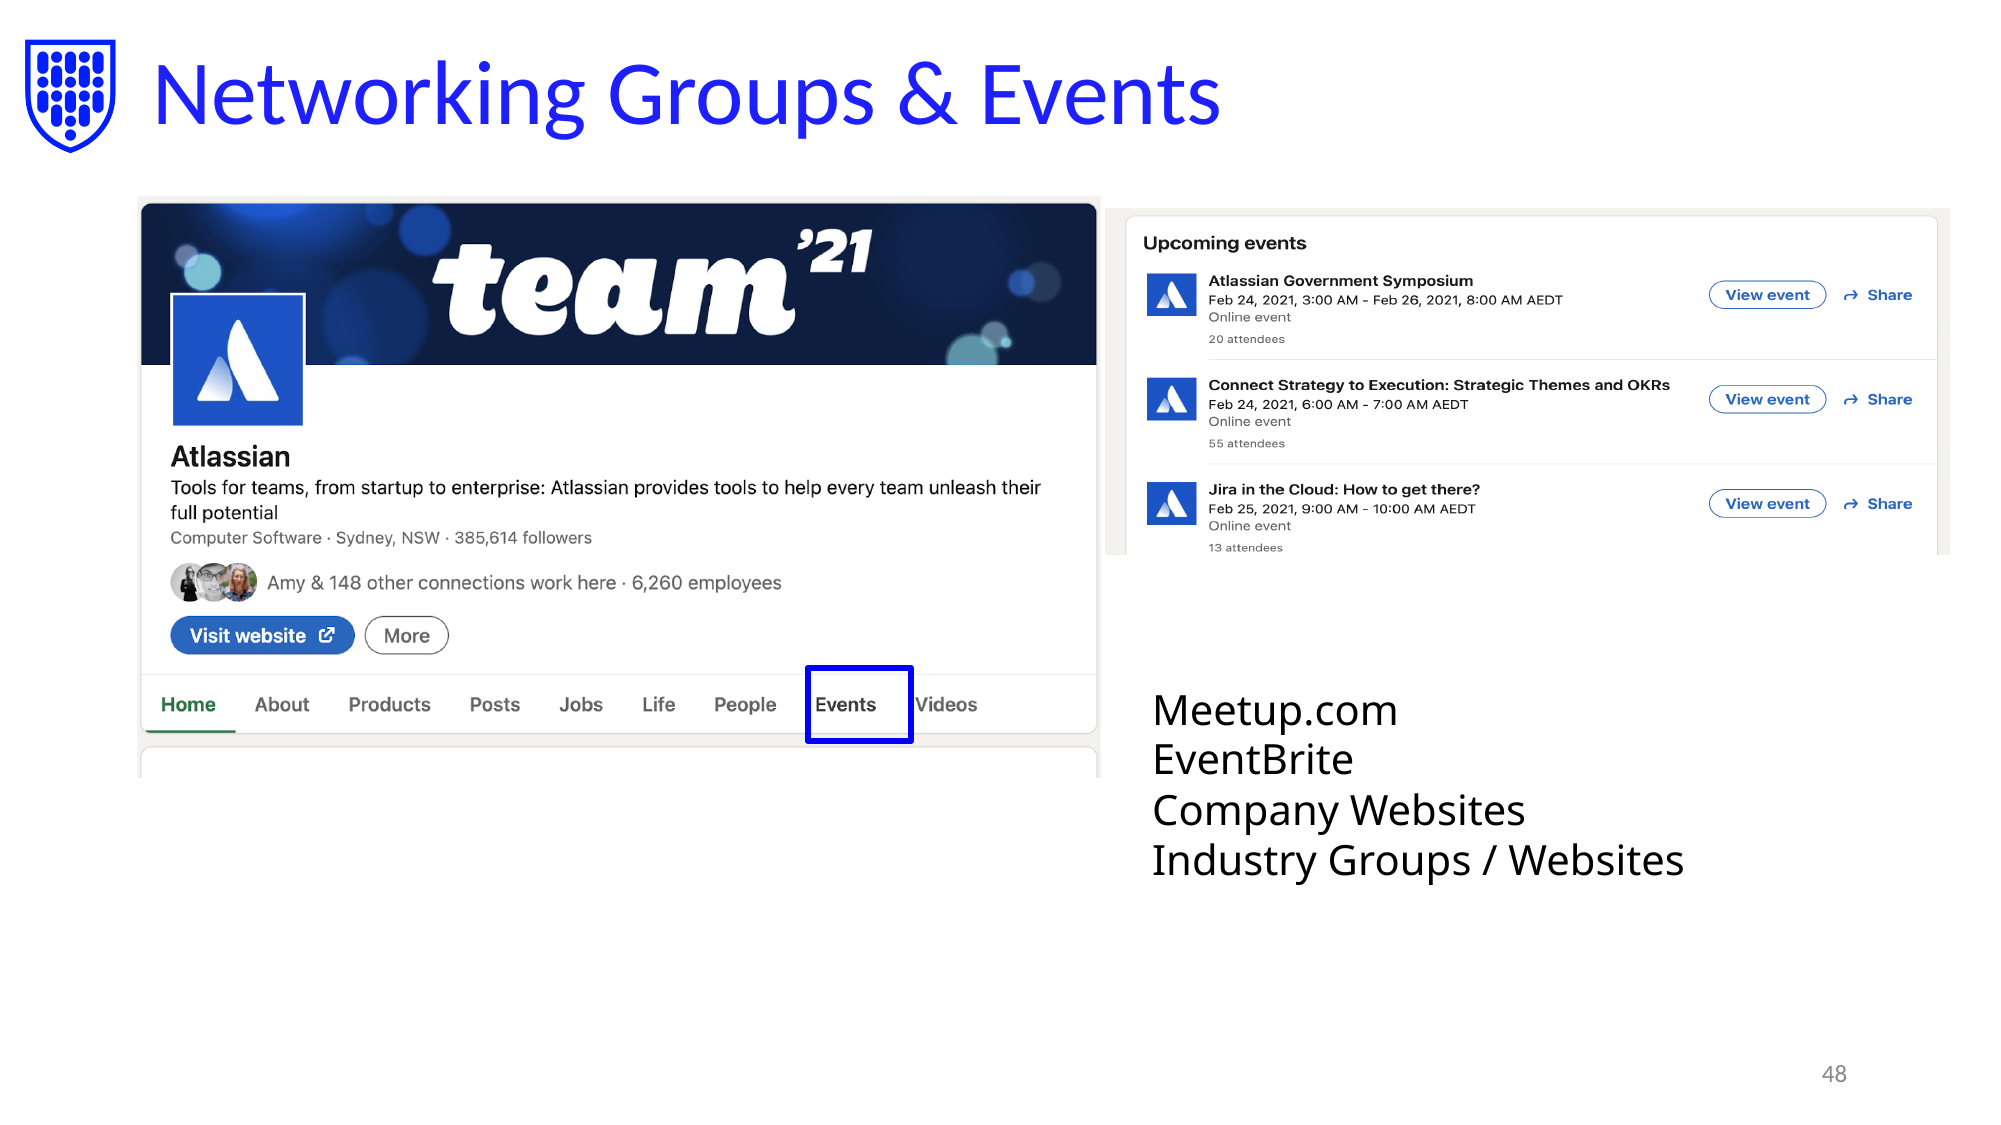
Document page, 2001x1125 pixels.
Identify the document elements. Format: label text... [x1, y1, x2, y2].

text_box Meetup.com EventBrite Company Websites Industry Groups / Websites [1137, 668, 1950, 899]
picture [1105, 208, 1951, 556]
picture [0, 25, 141, 167]
picture [137, 196, 1101, 778]
title Networking Groups & Events [137, 29, 1863, 160]
slide_number ‹#› [1412, 1042, 1863, 1103]
